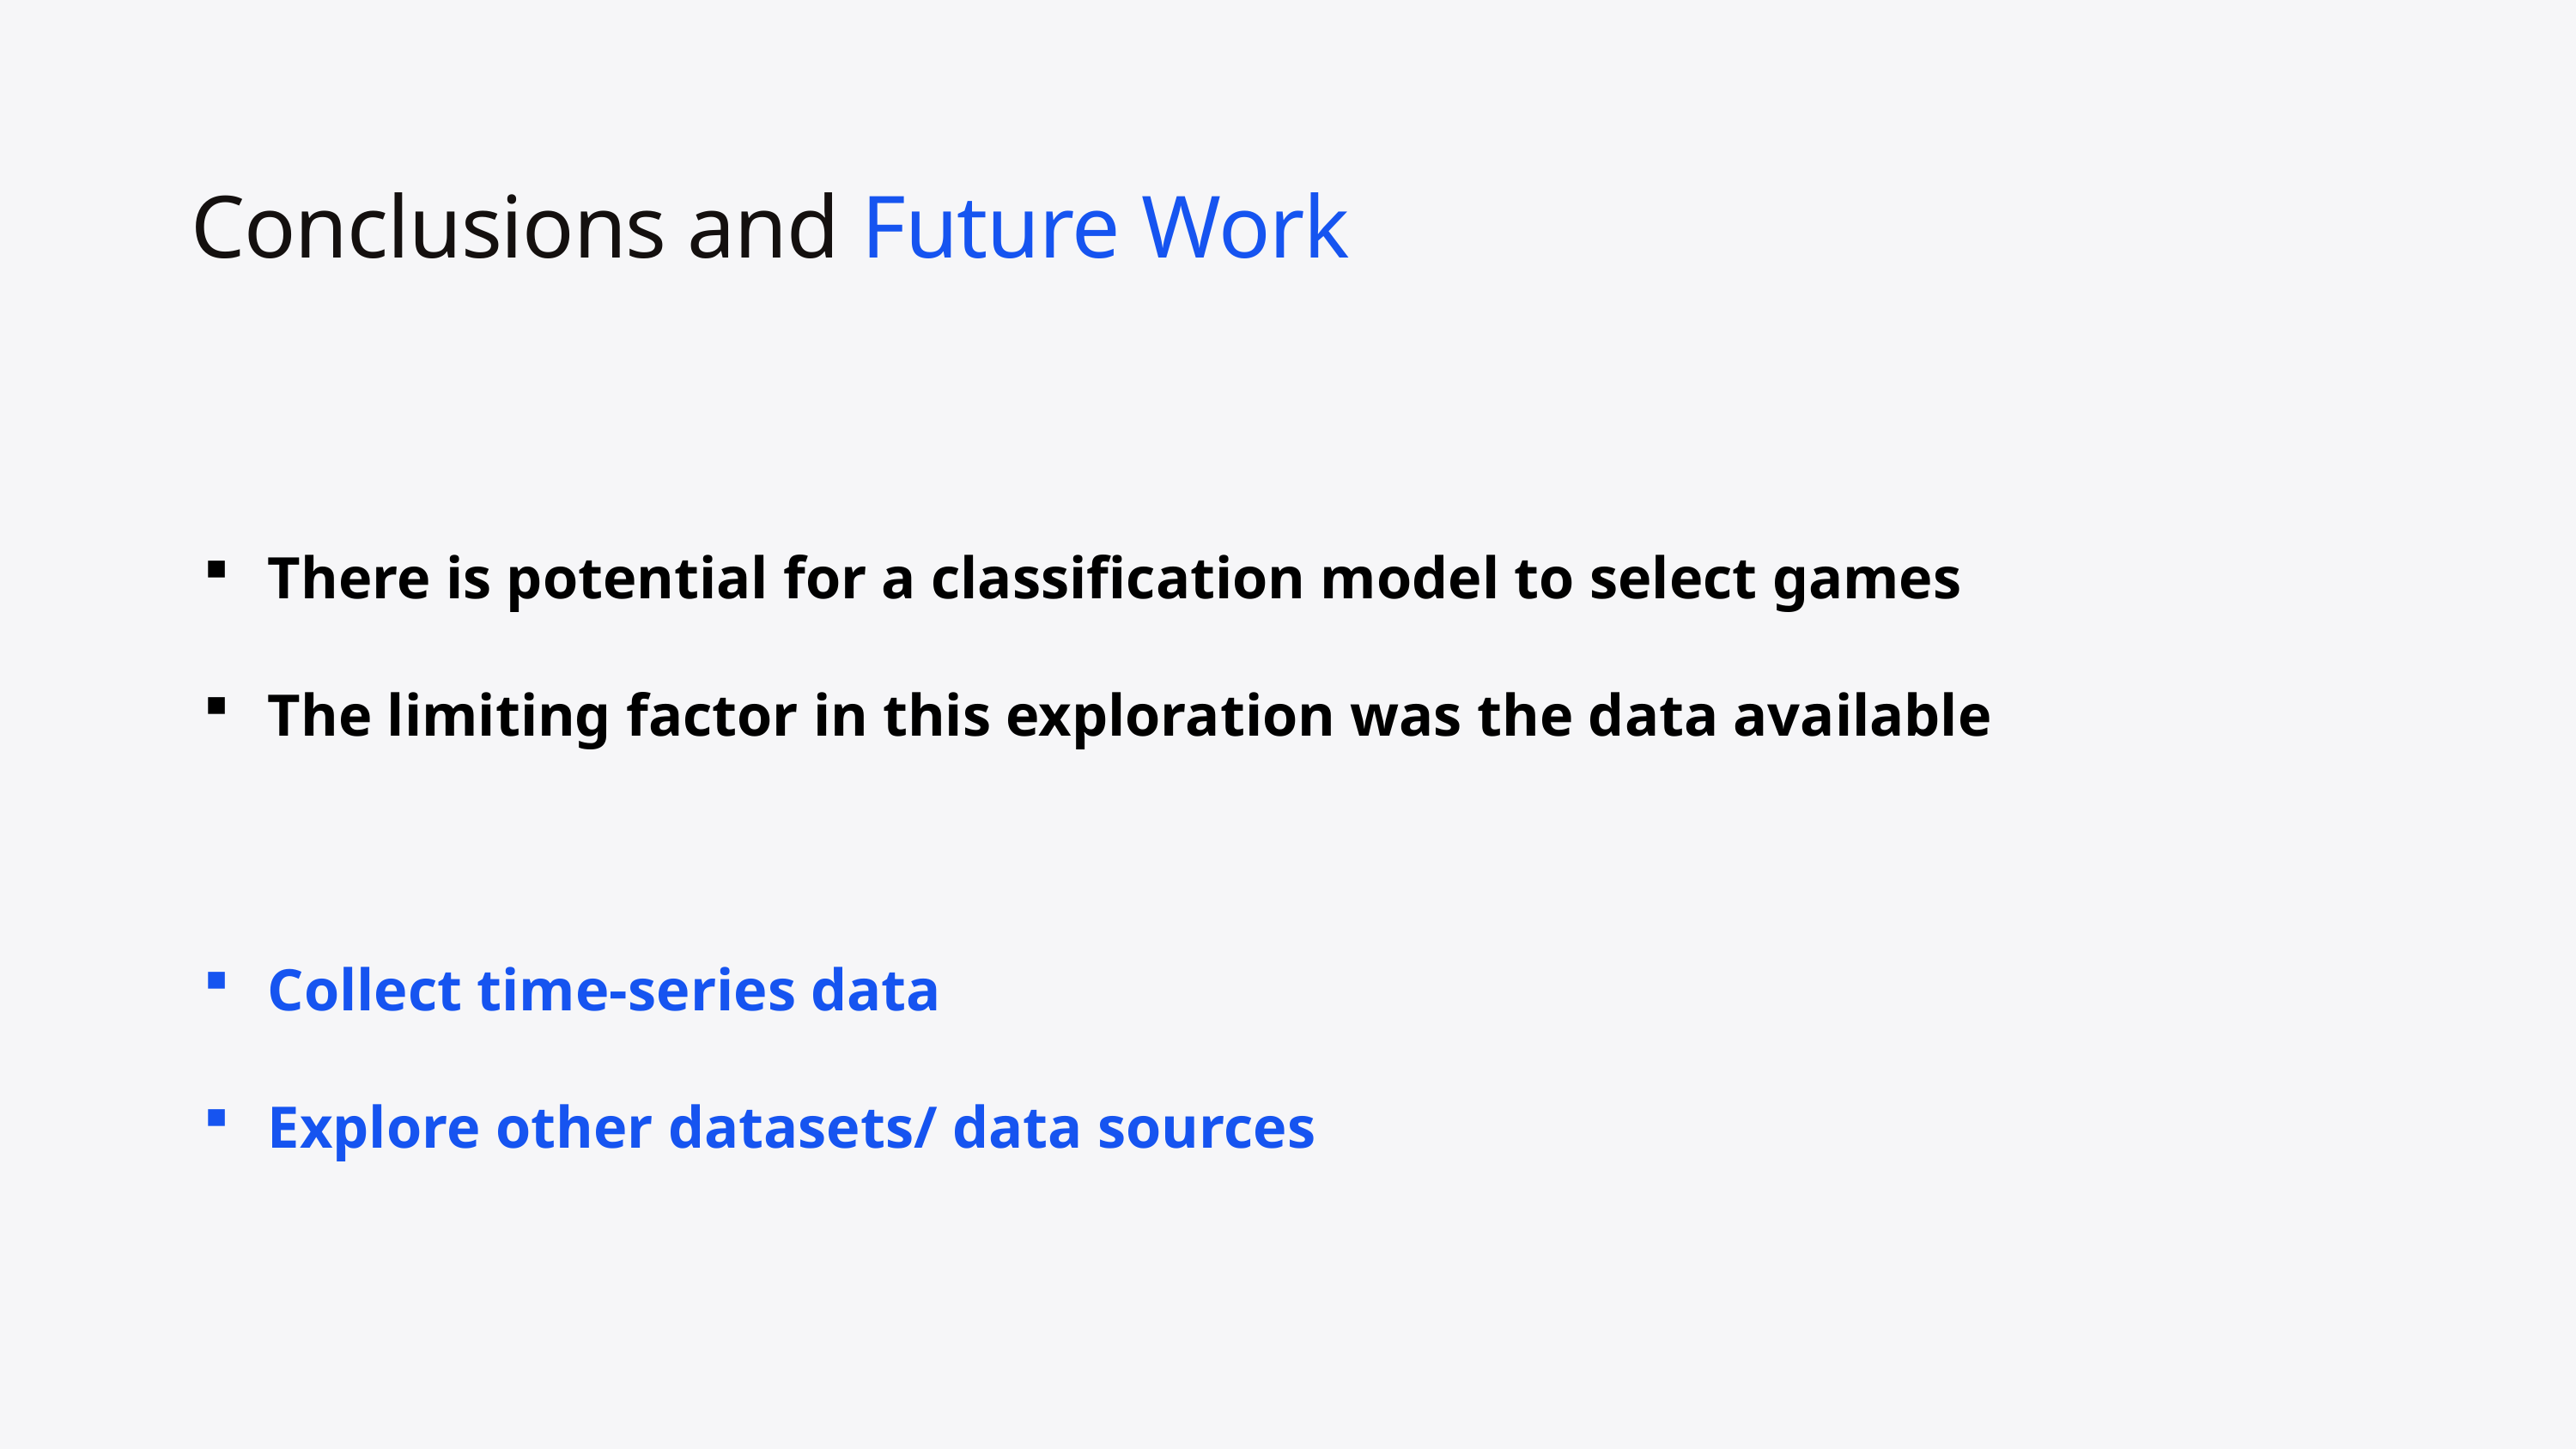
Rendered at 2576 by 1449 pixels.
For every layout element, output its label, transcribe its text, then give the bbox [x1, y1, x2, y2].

text_box There is potential for a classification model to select games The limiting factor in this exploration was the data available Collect time-series data Explore other datasets/ data sources [191, 466, 2168, 1303]
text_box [190, 163, 2385, 362]
